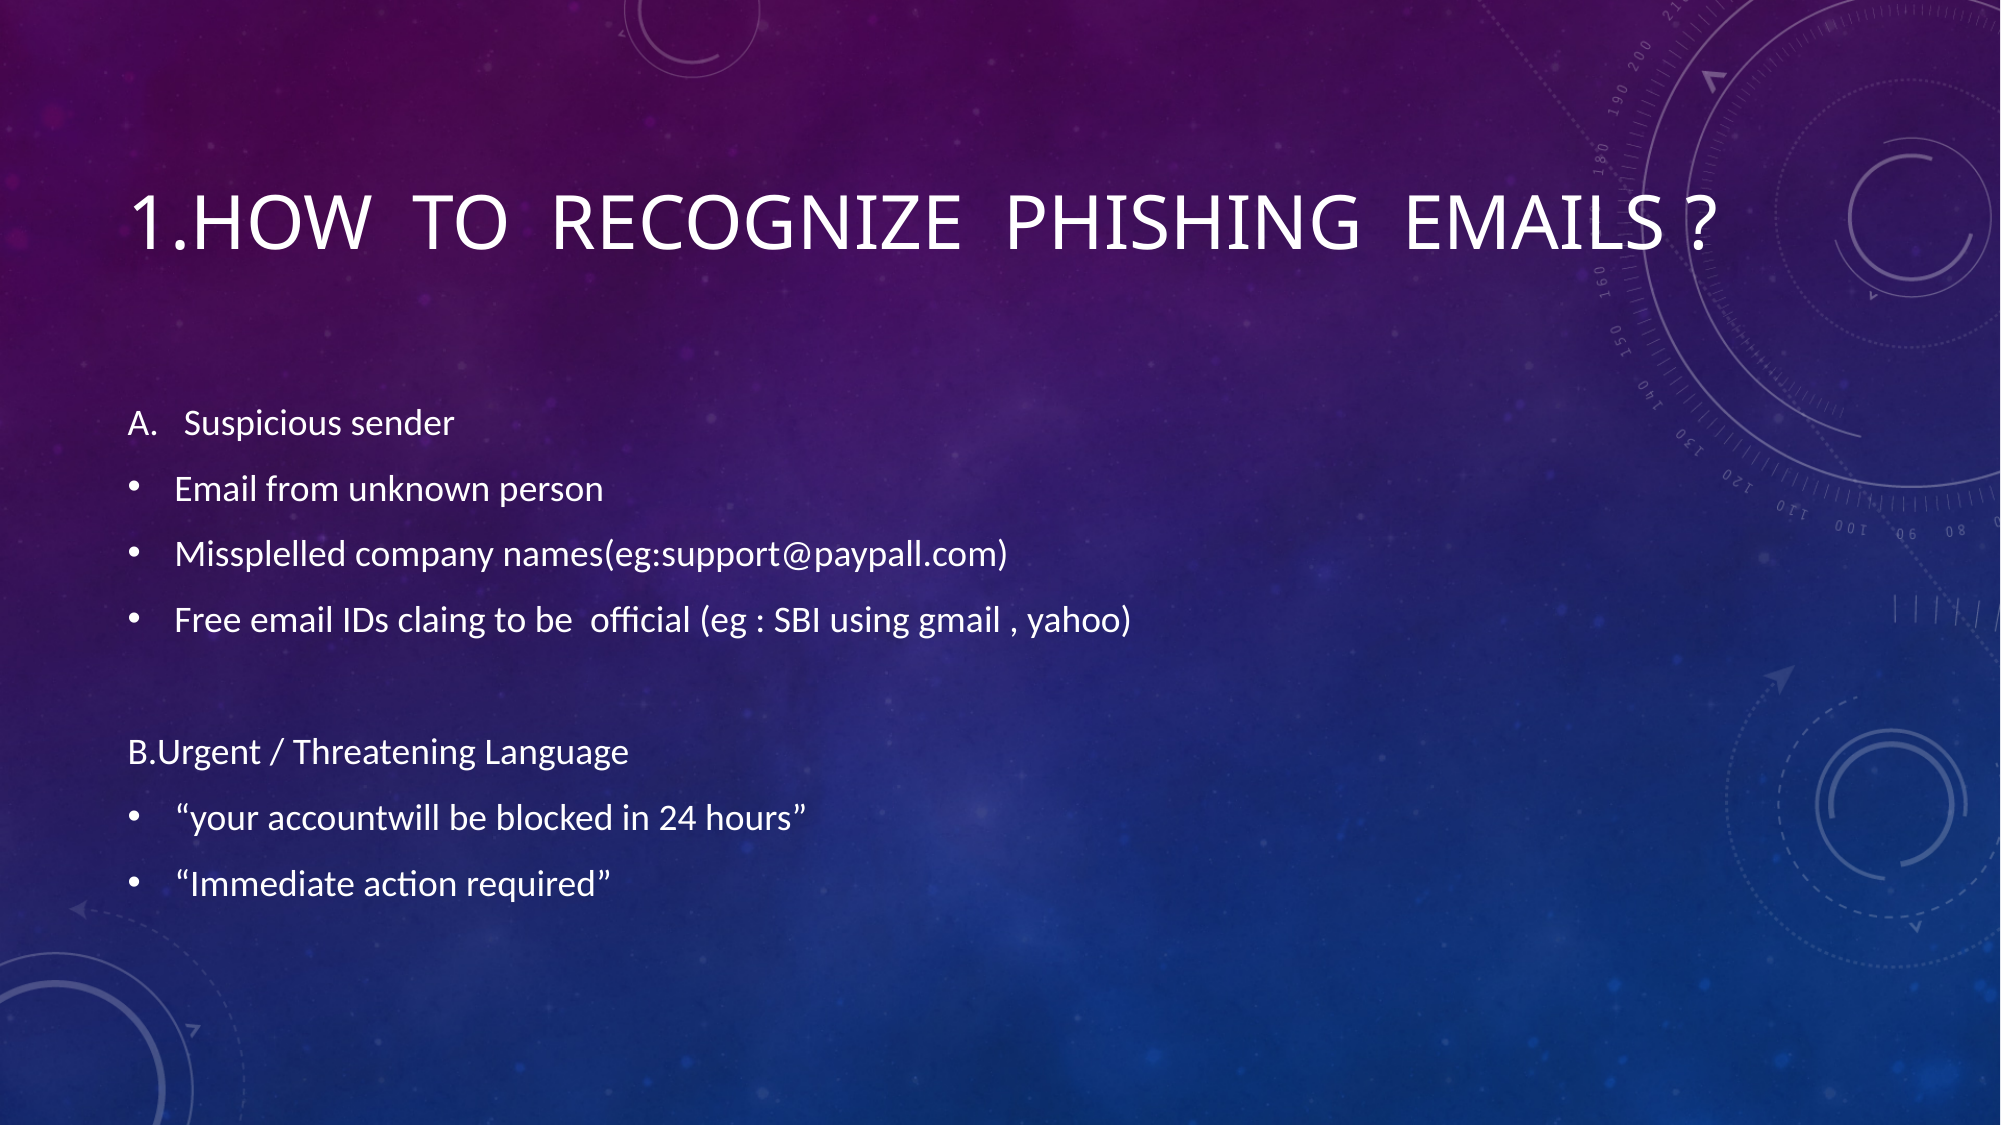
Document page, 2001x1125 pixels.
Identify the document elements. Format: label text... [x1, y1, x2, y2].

list Suspicious sender Email from unknown person Missplelled company names(eg:support@paypall.com) Free email IDs claing to be official (eg : SBI using gmail , yahoo) B.Urgent / Threatening Language “your accountwill be blocked in 24 hours” “Immediate action required” [112, 351, 1775, 950]
picture [0, 0, 2001, 1125]
title 1.How to recognize phishing emails ? [112, 99, 1775, 339]
